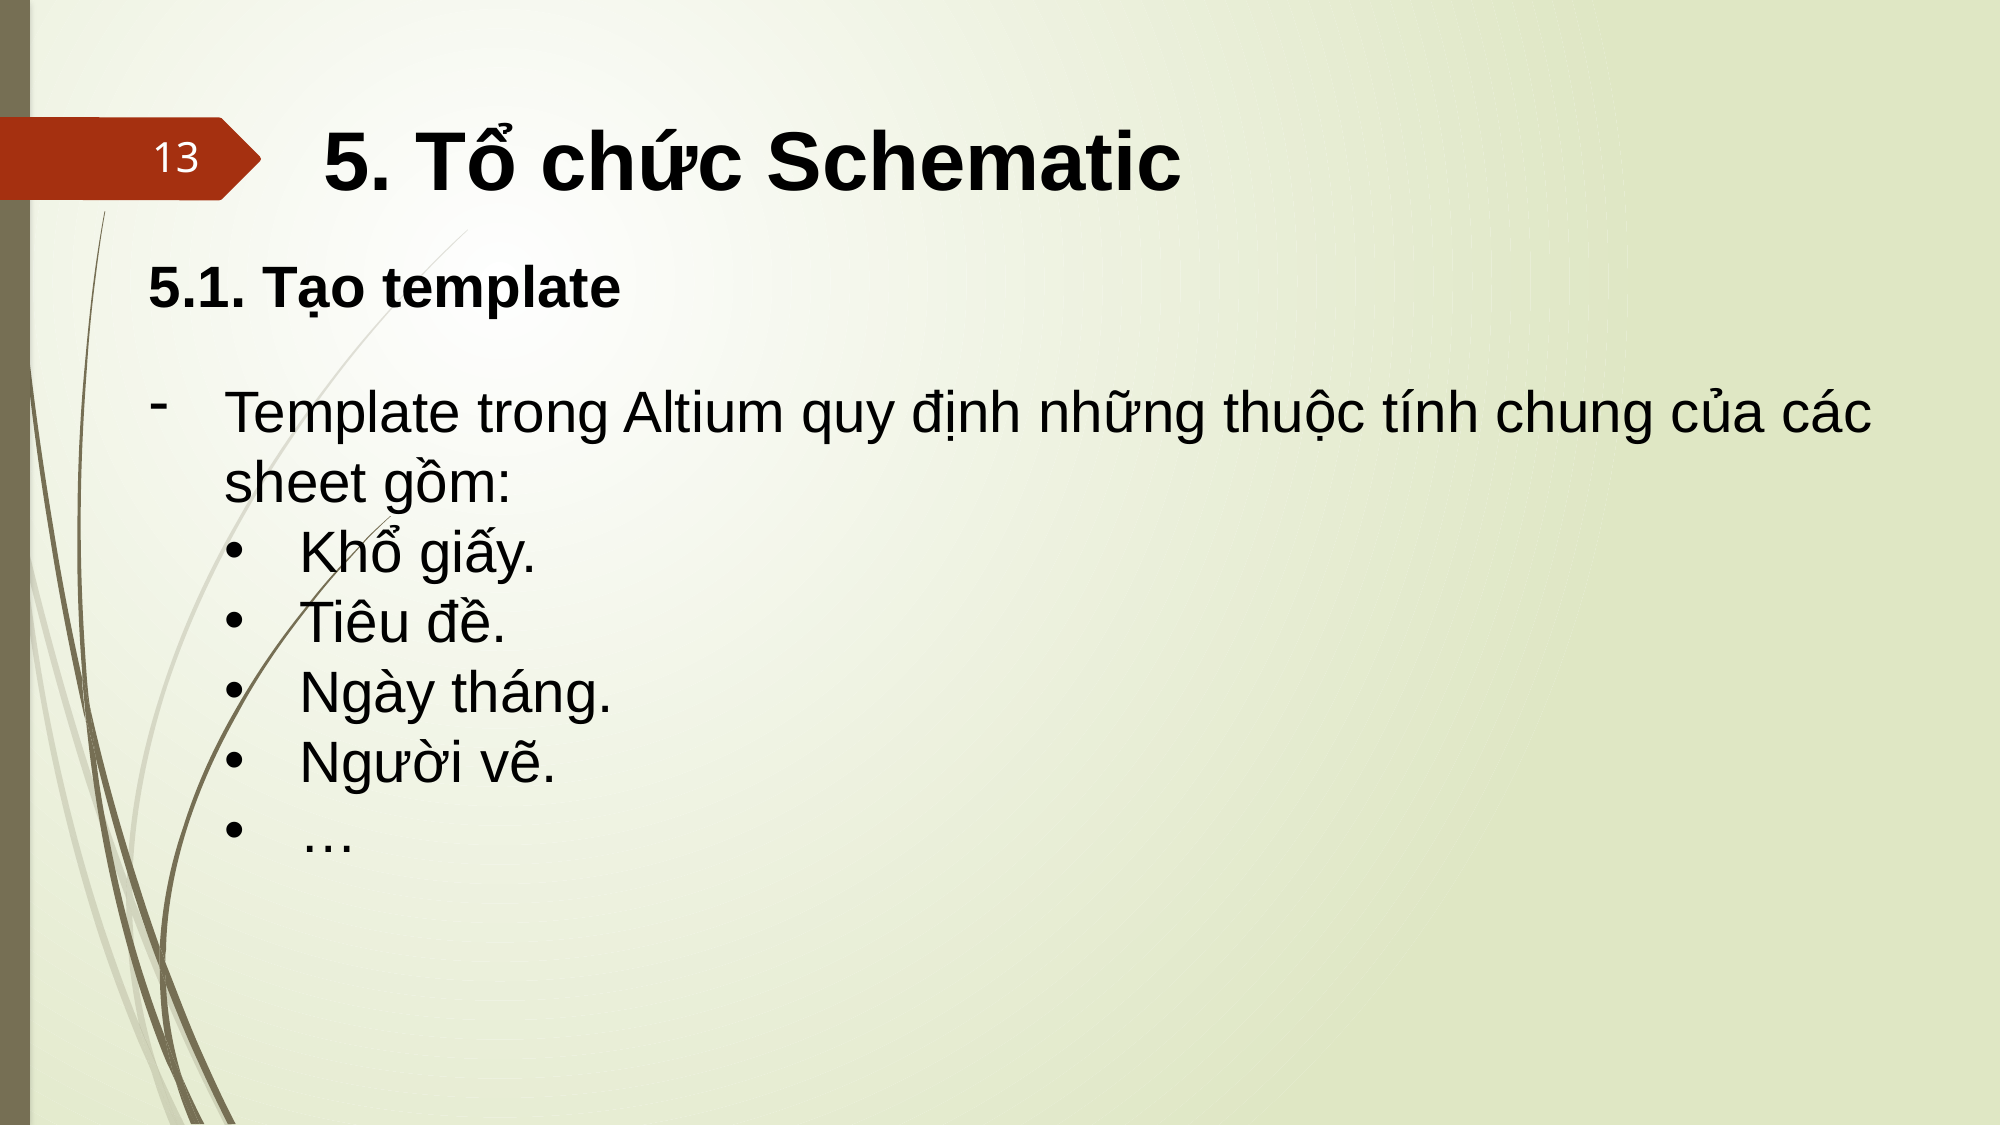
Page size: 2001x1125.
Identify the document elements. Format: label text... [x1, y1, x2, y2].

text_box 5.1. Tạo template [134, 241, 1866, 326]
text_box 5. Tổ chức Schematic [308, 99, 1655, 215]
text_box Template trong Altium quy định những thuộc tính chung của các sheet gồm: Khổ giấy. Tiêu đề. Ngày tháng. Người vẽ. … [134, 366, 1890, 872]
slide_number 13 [87, 129, 216, 190]
